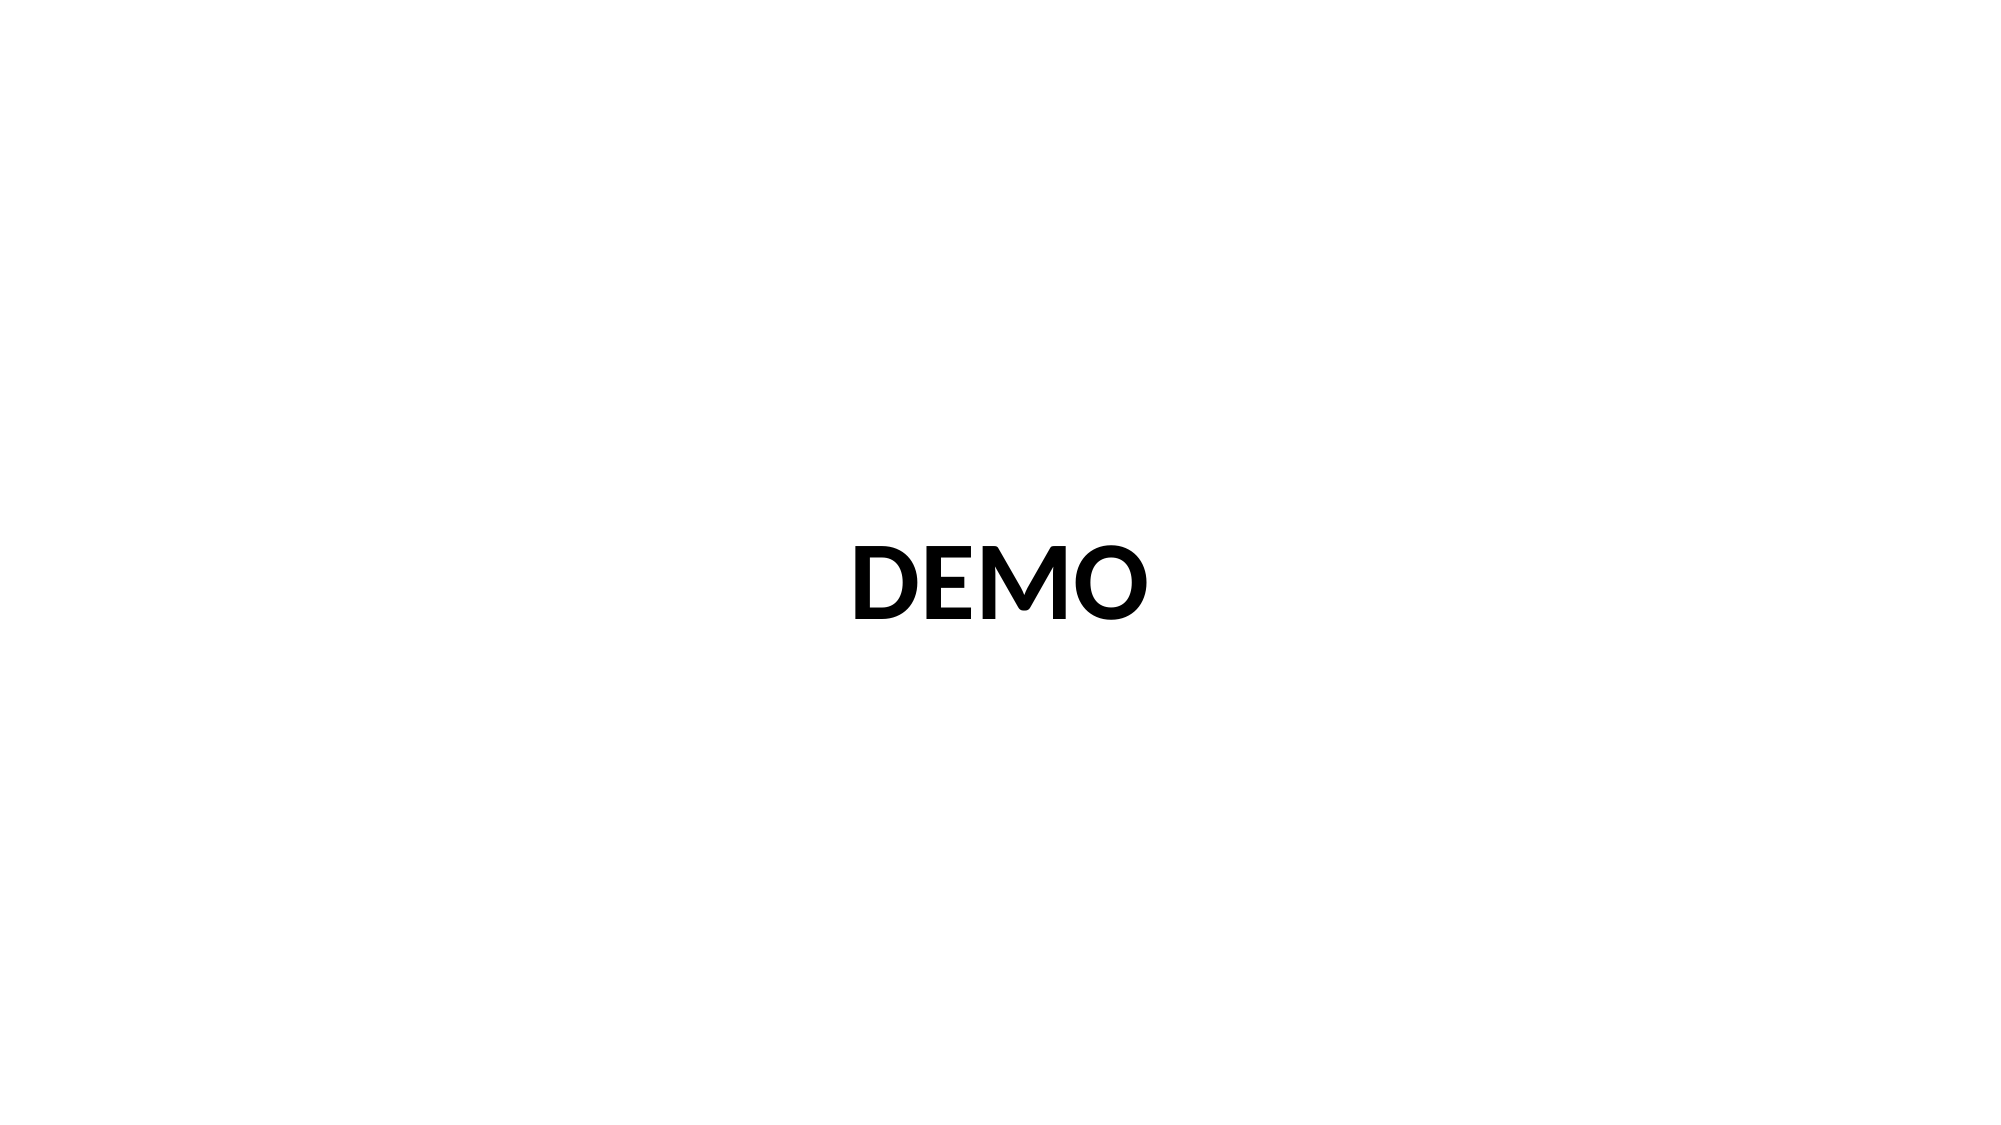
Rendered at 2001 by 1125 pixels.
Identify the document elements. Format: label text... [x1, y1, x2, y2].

text_box DEMO [0, 499, 2000, 650]
